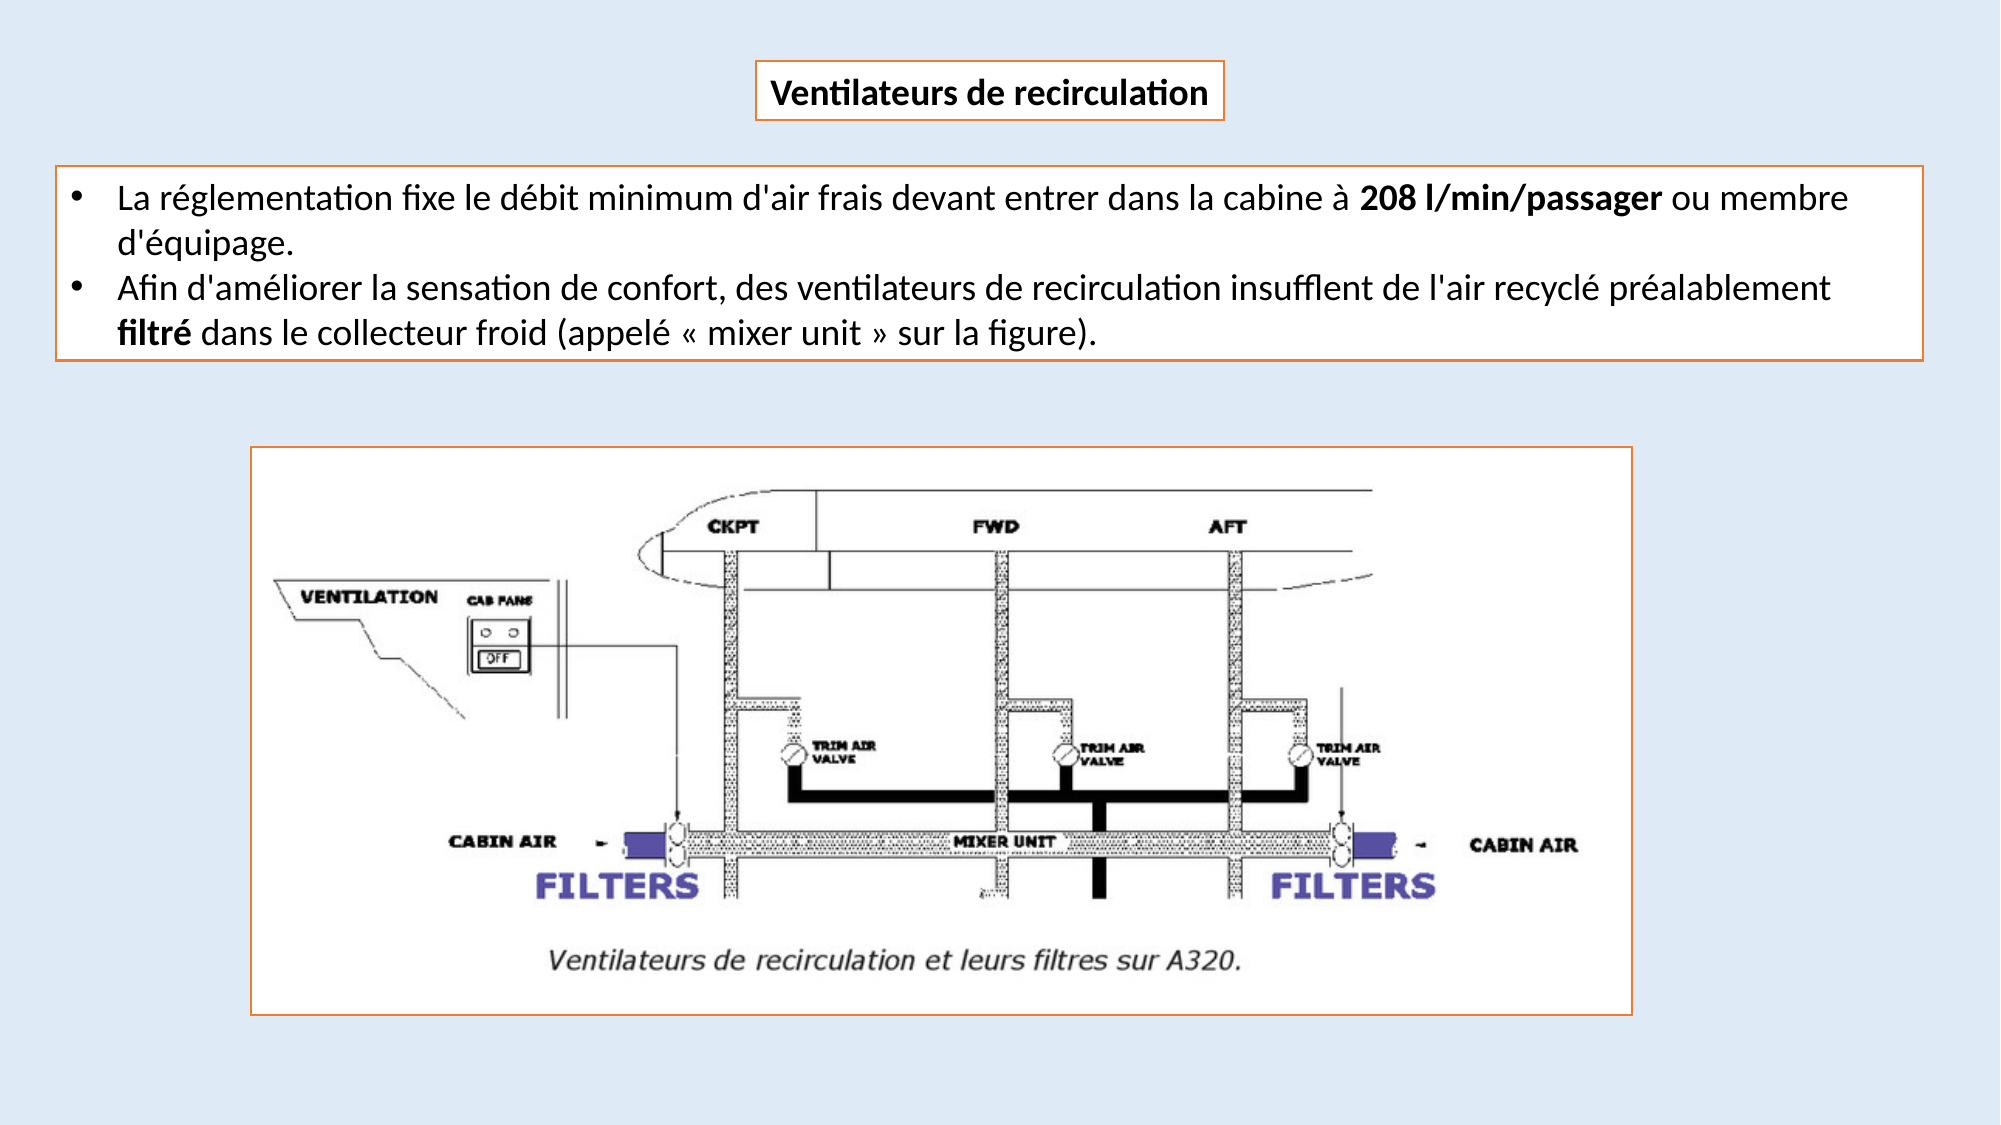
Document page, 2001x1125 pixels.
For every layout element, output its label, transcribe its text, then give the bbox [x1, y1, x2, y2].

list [252, 448, 1631, 1014]
text_box Ventilateurs de recirculation [755, 60, 1225, 121]
text_box La réglementation fixe le débit minimum d'air frais devant entrer dans la cabine à 208 l/min/passager ou membre d'équipage. Afin d'améliorer la sensation de confort, des ventilateurs de recirculation insufflent de l'air recyclé préalablement filtré dans le collecteur froid (appelé « mixer unit » sur la figure). [55, 165, 1924, 362]
